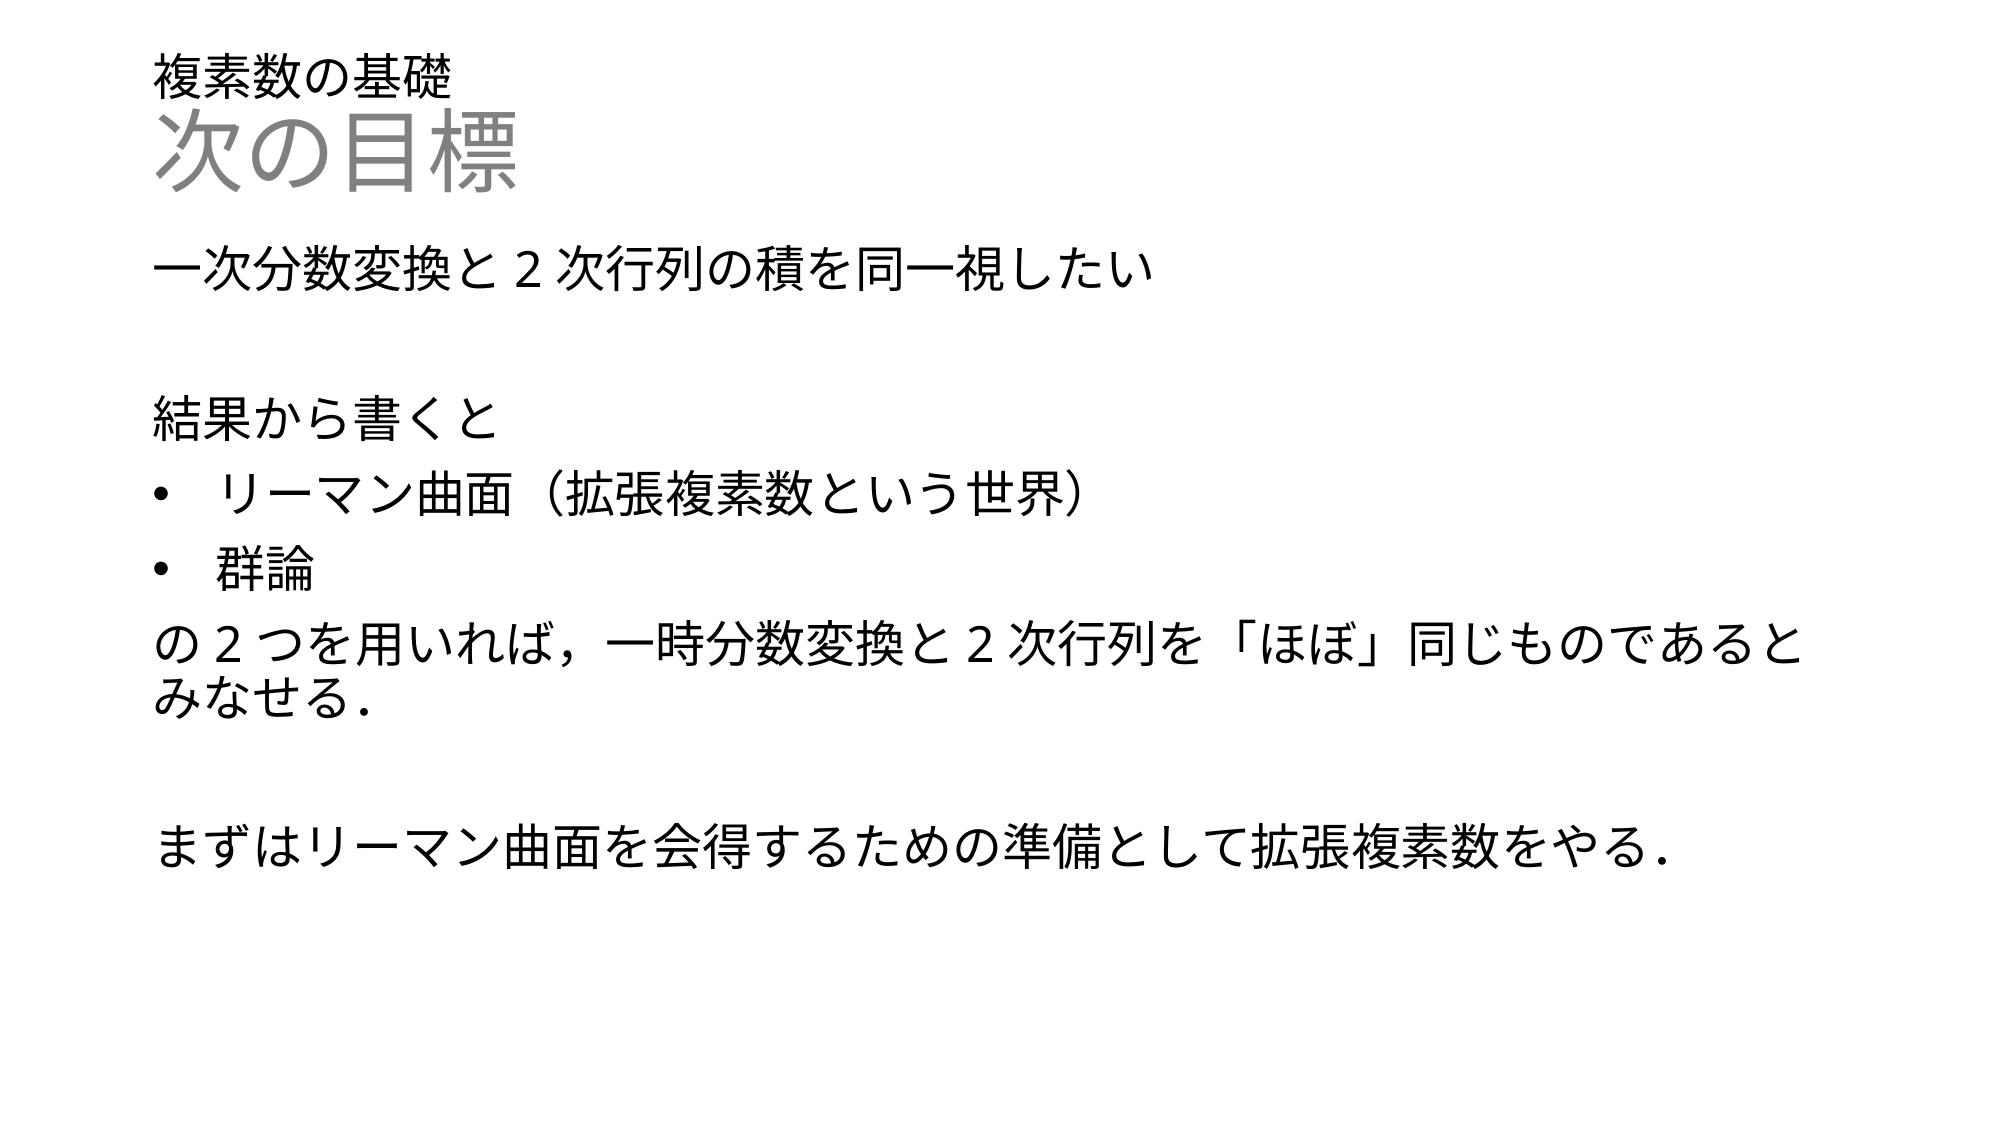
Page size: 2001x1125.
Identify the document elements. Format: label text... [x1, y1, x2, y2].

list 一次分数変換と2次行列の積を同一視したい 結果から書くと リーマン曲面（拡張複素数という世界） 群論 の2つを用いれば，一時分数変換と2次行列を「ほぼ」同じものであるとみなせる． まずはリーマン曲面を会得するための準備として拡張複素数をやる． [137, 237, 1863, 1062]
title 複素数の基礎 次の目標 [137, 19, 1863, 237]
